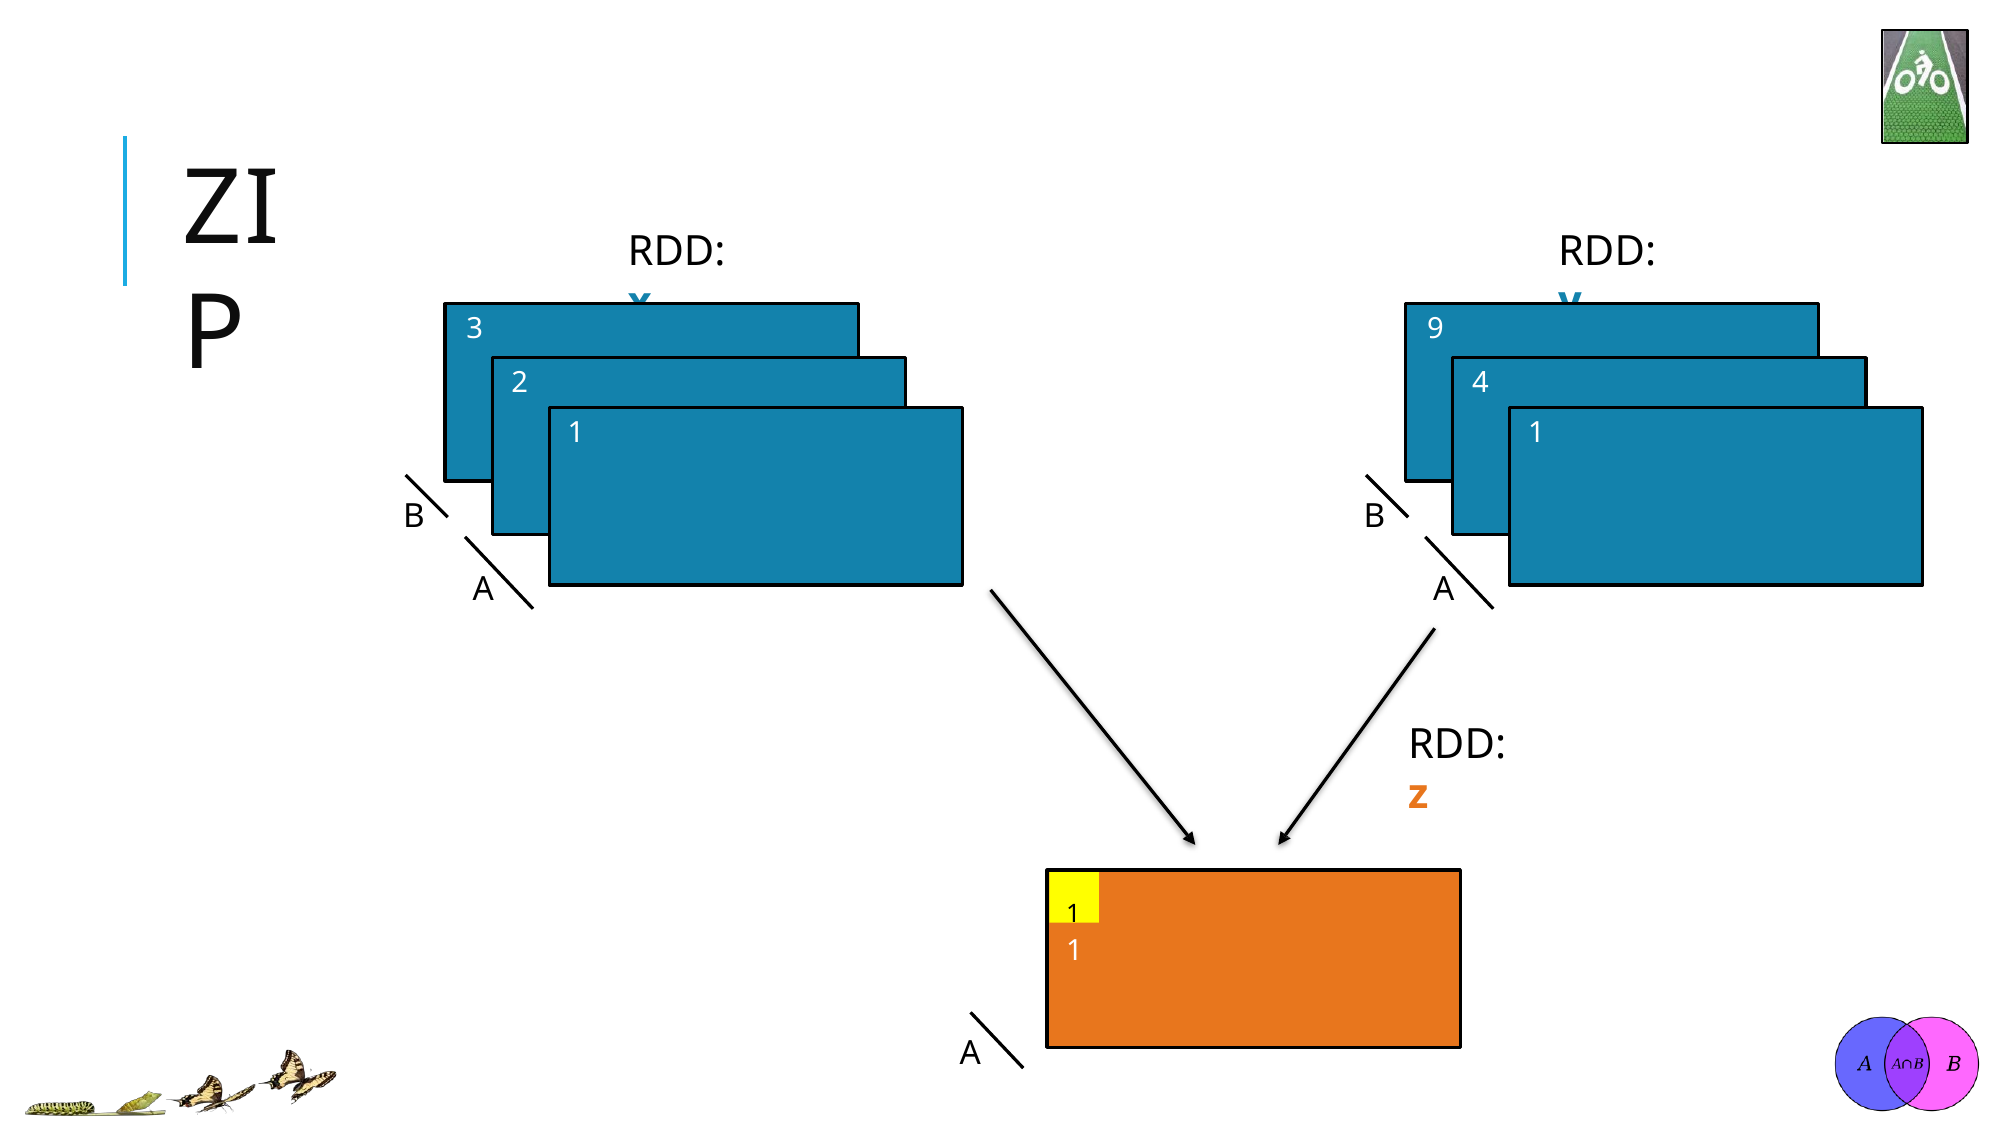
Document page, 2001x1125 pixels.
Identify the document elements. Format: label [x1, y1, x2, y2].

text_box [970, 1012, 1024, 1069]
text_box [980, 582, 1217, 869]
text_box [1820, 1002, 1993, 1125]
title [625, 224, 744, 303]
text_box [400, 303, 963, 609]
text_box [957, 1031, 982, 1072]
text_box [1361, 224, 1923, 609]
text_box [1047, 870, 1461, 1048]
text_box [1882, 29, 1968, 143]
text_box [1256, 620, 1523, 869]
text_box [19, 1046, 349, 1125]
text_box [180, 139, 289, 390]
